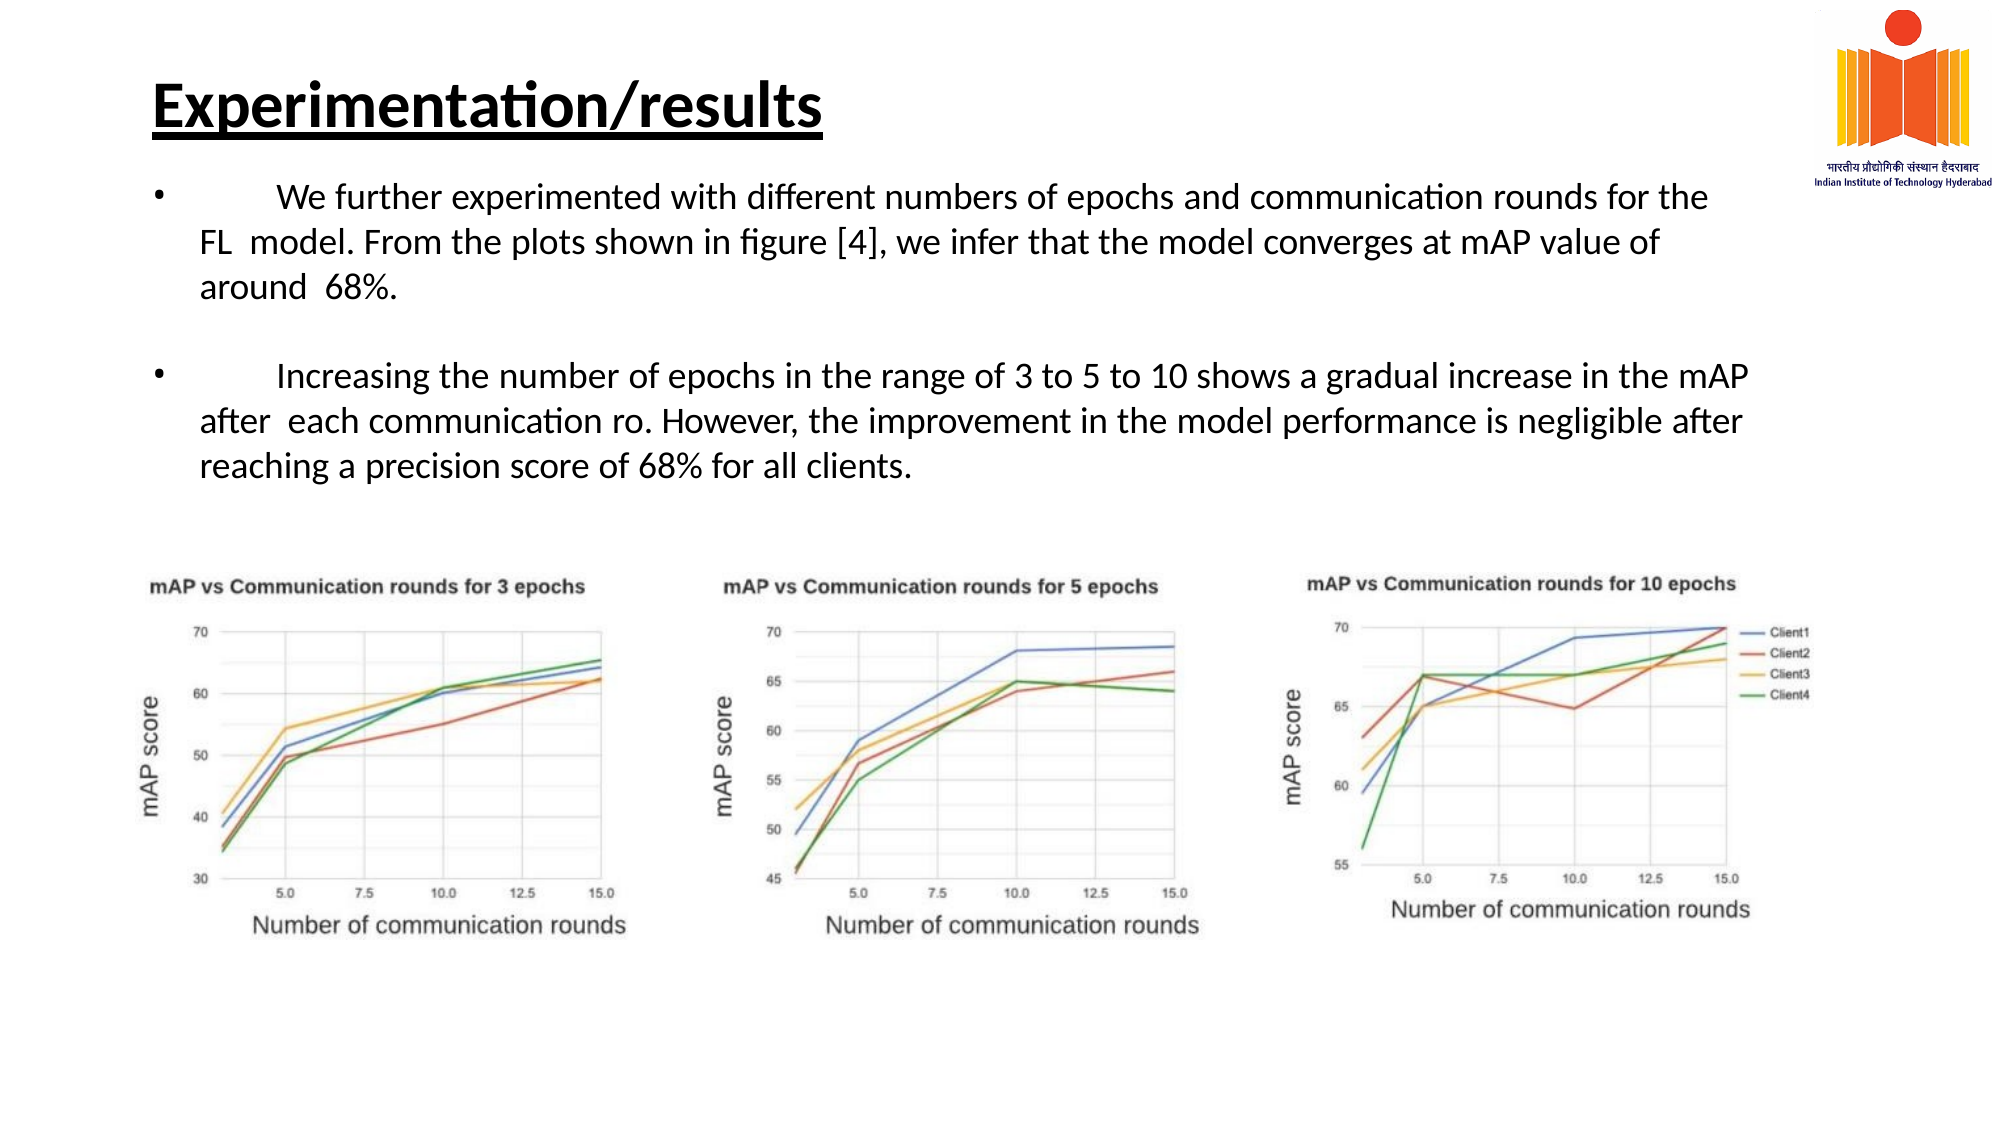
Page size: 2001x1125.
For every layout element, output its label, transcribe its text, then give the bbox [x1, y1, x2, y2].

title Experimentation/results [150, 58, 831, 169]
picture [1814, 9, 1993, 189]
text_box We further experimented with different numbers of epochs and communication rounds for the FL model. From the plots shown in figure [4], we infer that the model converges at mAP value of around 68%. Increasing the number of epochs in the range of 3 to 5 to 10 shows a gradual increase in the mAP after each communication ro. However, the improvement in the model performance is negligible after reaching a precision score of 68% for all clients. [150, 169, 1791, 486]
picture [134, 572, 1814, 941]
